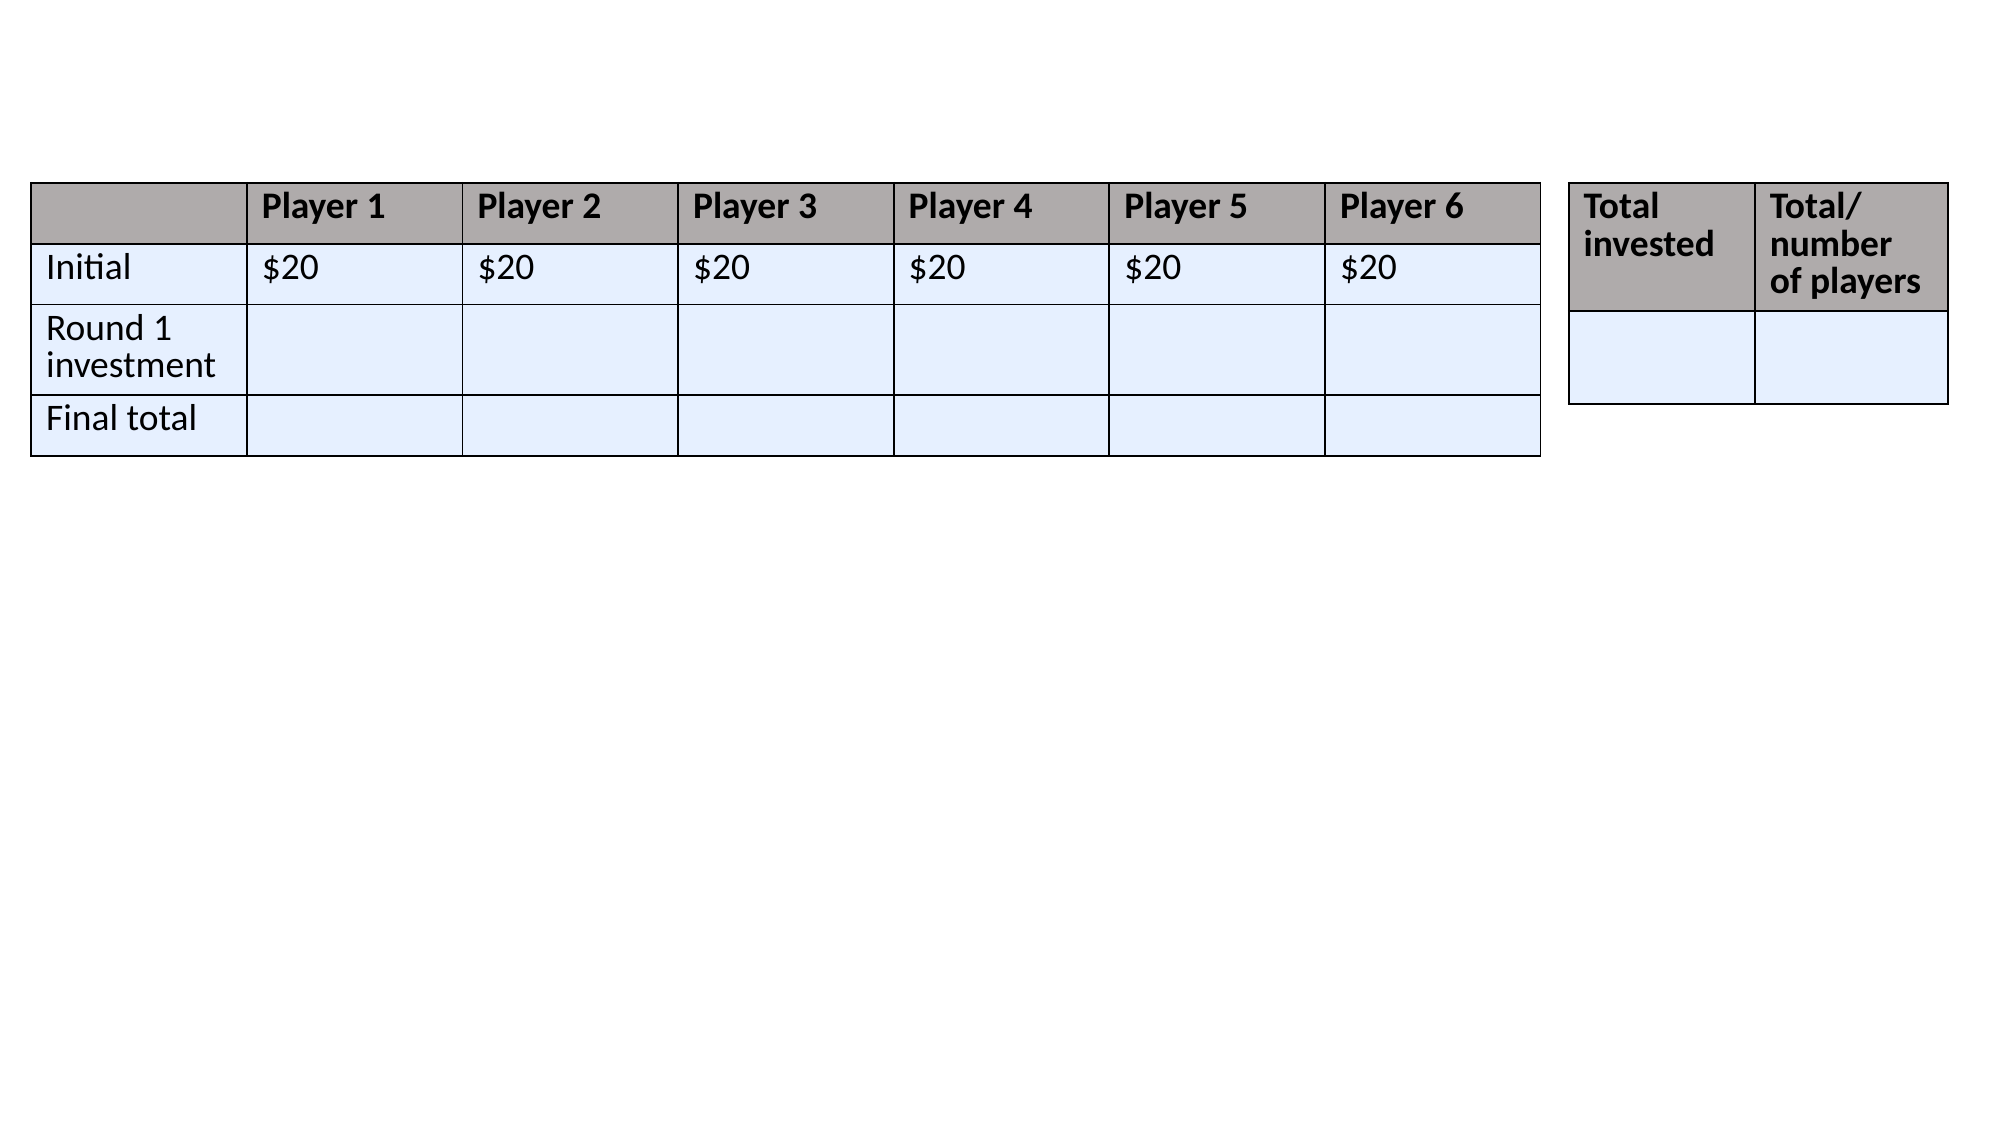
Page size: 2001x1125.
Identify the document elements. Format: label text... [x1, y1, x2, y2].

table_cell [463, 396, 677, 455]
table_cell $20 [895, 245, 1108, 304]
table_header Player 4 [895, 184, 1108, 243]
table_cell $20 [679, 245, 893, 304]
table_cell $20 [248, 245, 462, 304]
table_cell $20 [1326, 245, 1540, 304]
table_cell Round 1 investment [32, 305, 246, 394]
table_cell [679, 396, 893, 455]
table_cell $20 [1110, 245, 1324, 304]
table_cell [1110, 396, 1324, 455]
table_cell [248, 305, 462, 394]
table_cell [1570, 312, 1754, 403]
table_cell $20 [463, 245, 677, 304]
table_header Total invested [1570, 184, 1754, 310]
table_cell [1110, 305, 1324, 394]
table_cell [1756, 312, 1947, 403]
table_cell [248, 396, 462, 455]
table_cell Initial [32, 245, 246, 304]
table_cell [1326, 396, 1540, 455]
table_cell [1326, 305, 1540, 394]
table_header Player 1 [248, 184, 462, 243]
table_cell [895, 305, 1108, 394]
table_header Total/ number of players [1756, 184, 1947, 310]
table_header Player 5 [1110, 184, 1324, 243]
table_header Player 2 [463, 184, 677, 243]
table_cell [463, 305, 677, 394]
table_cell Final total [32, 396, 246, 455]
table_cell [895, 396, 1108, 455]
table_header [32, 184, 246, 243]
table_header Player 3 [679, 184, 893, 243]
table_header Player 6 [1326, 184, 1540, 243]
table_cell [679, 305, 893, 394]
